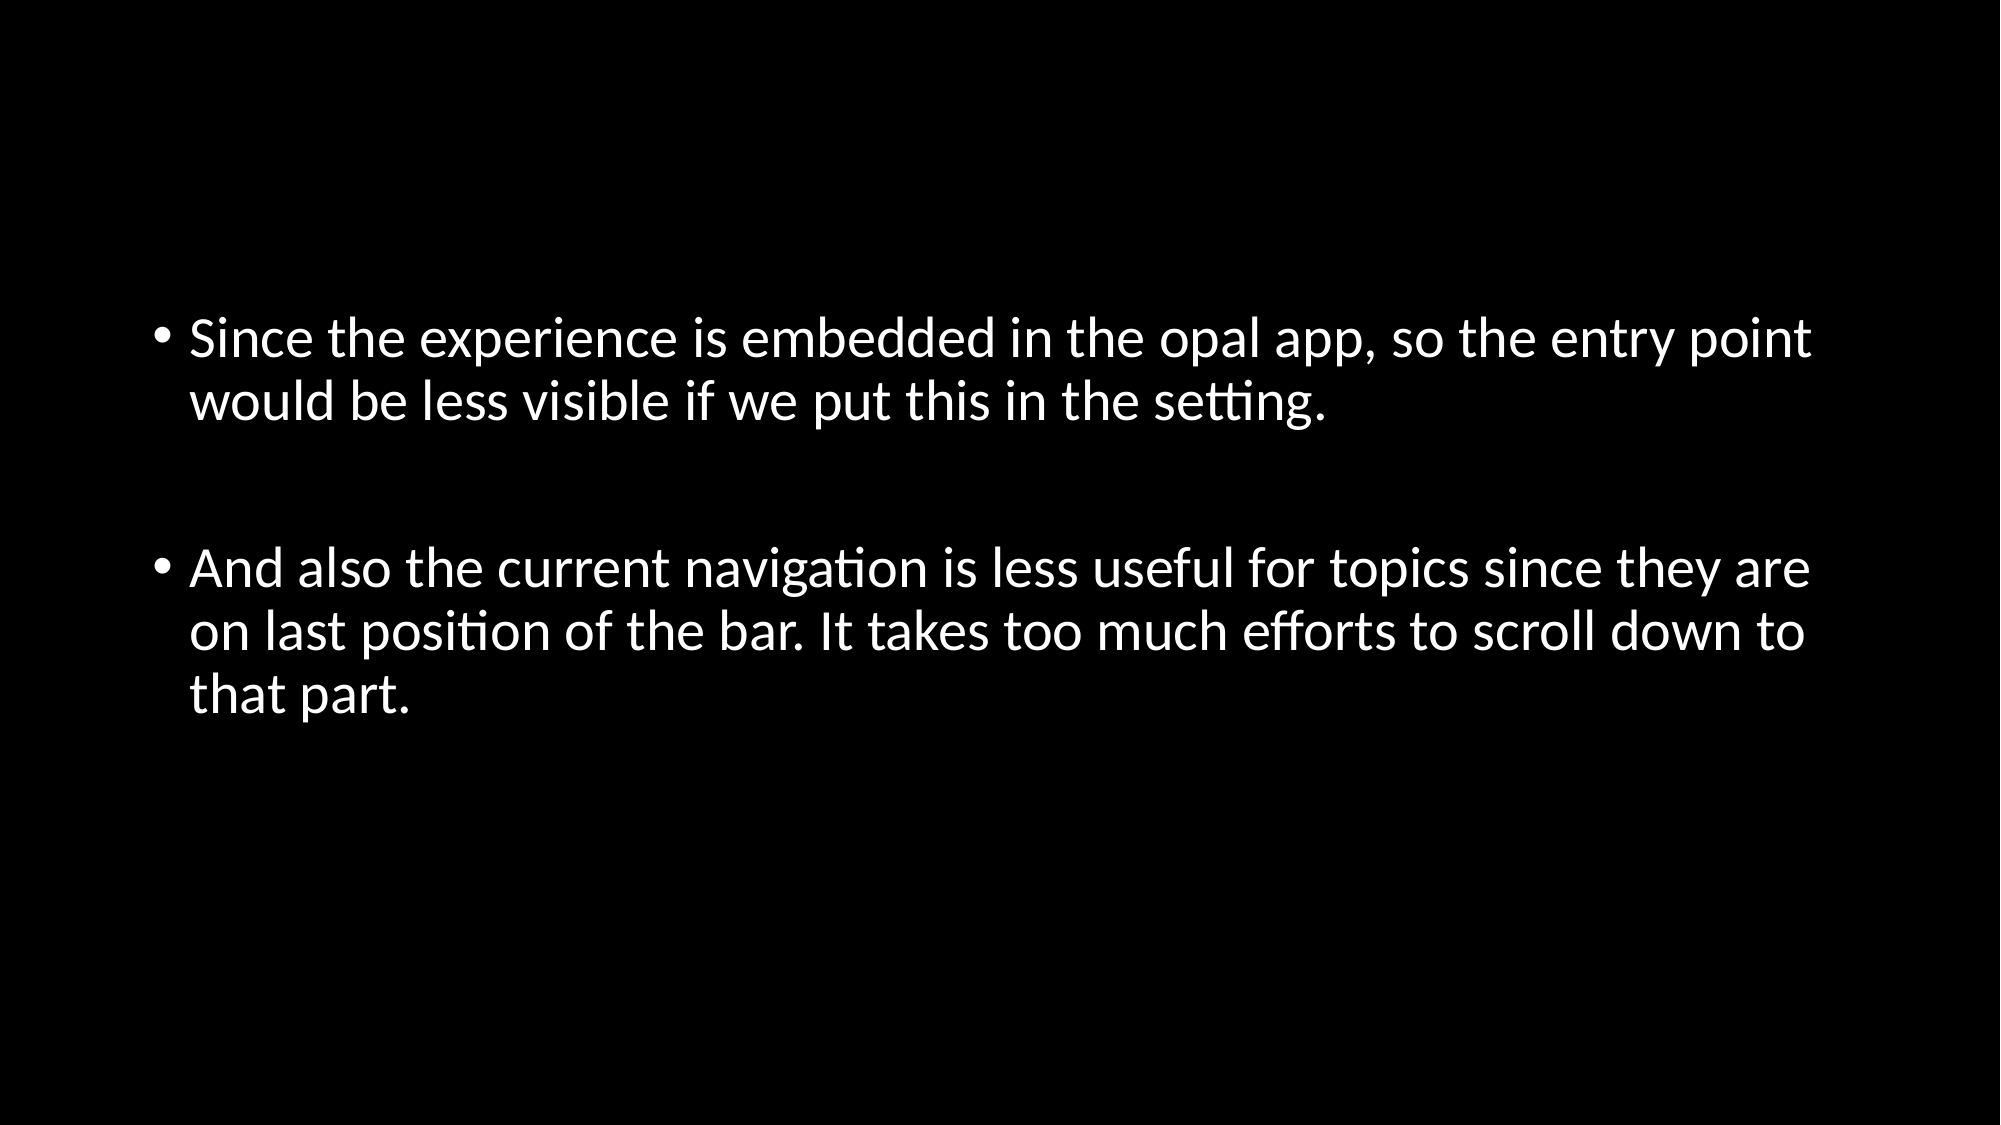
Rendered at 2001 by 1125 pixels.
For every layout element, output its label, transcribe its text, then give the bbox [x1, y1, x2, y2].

list Since the experience is embedded in the opal app, so the entry point would be less visible if we put this in the setting. And also the current navigation is less useful for topics since they are on last position of the bar. It takes too much efforts to scroll down to that part. [137, 299, 1863, 1014]
